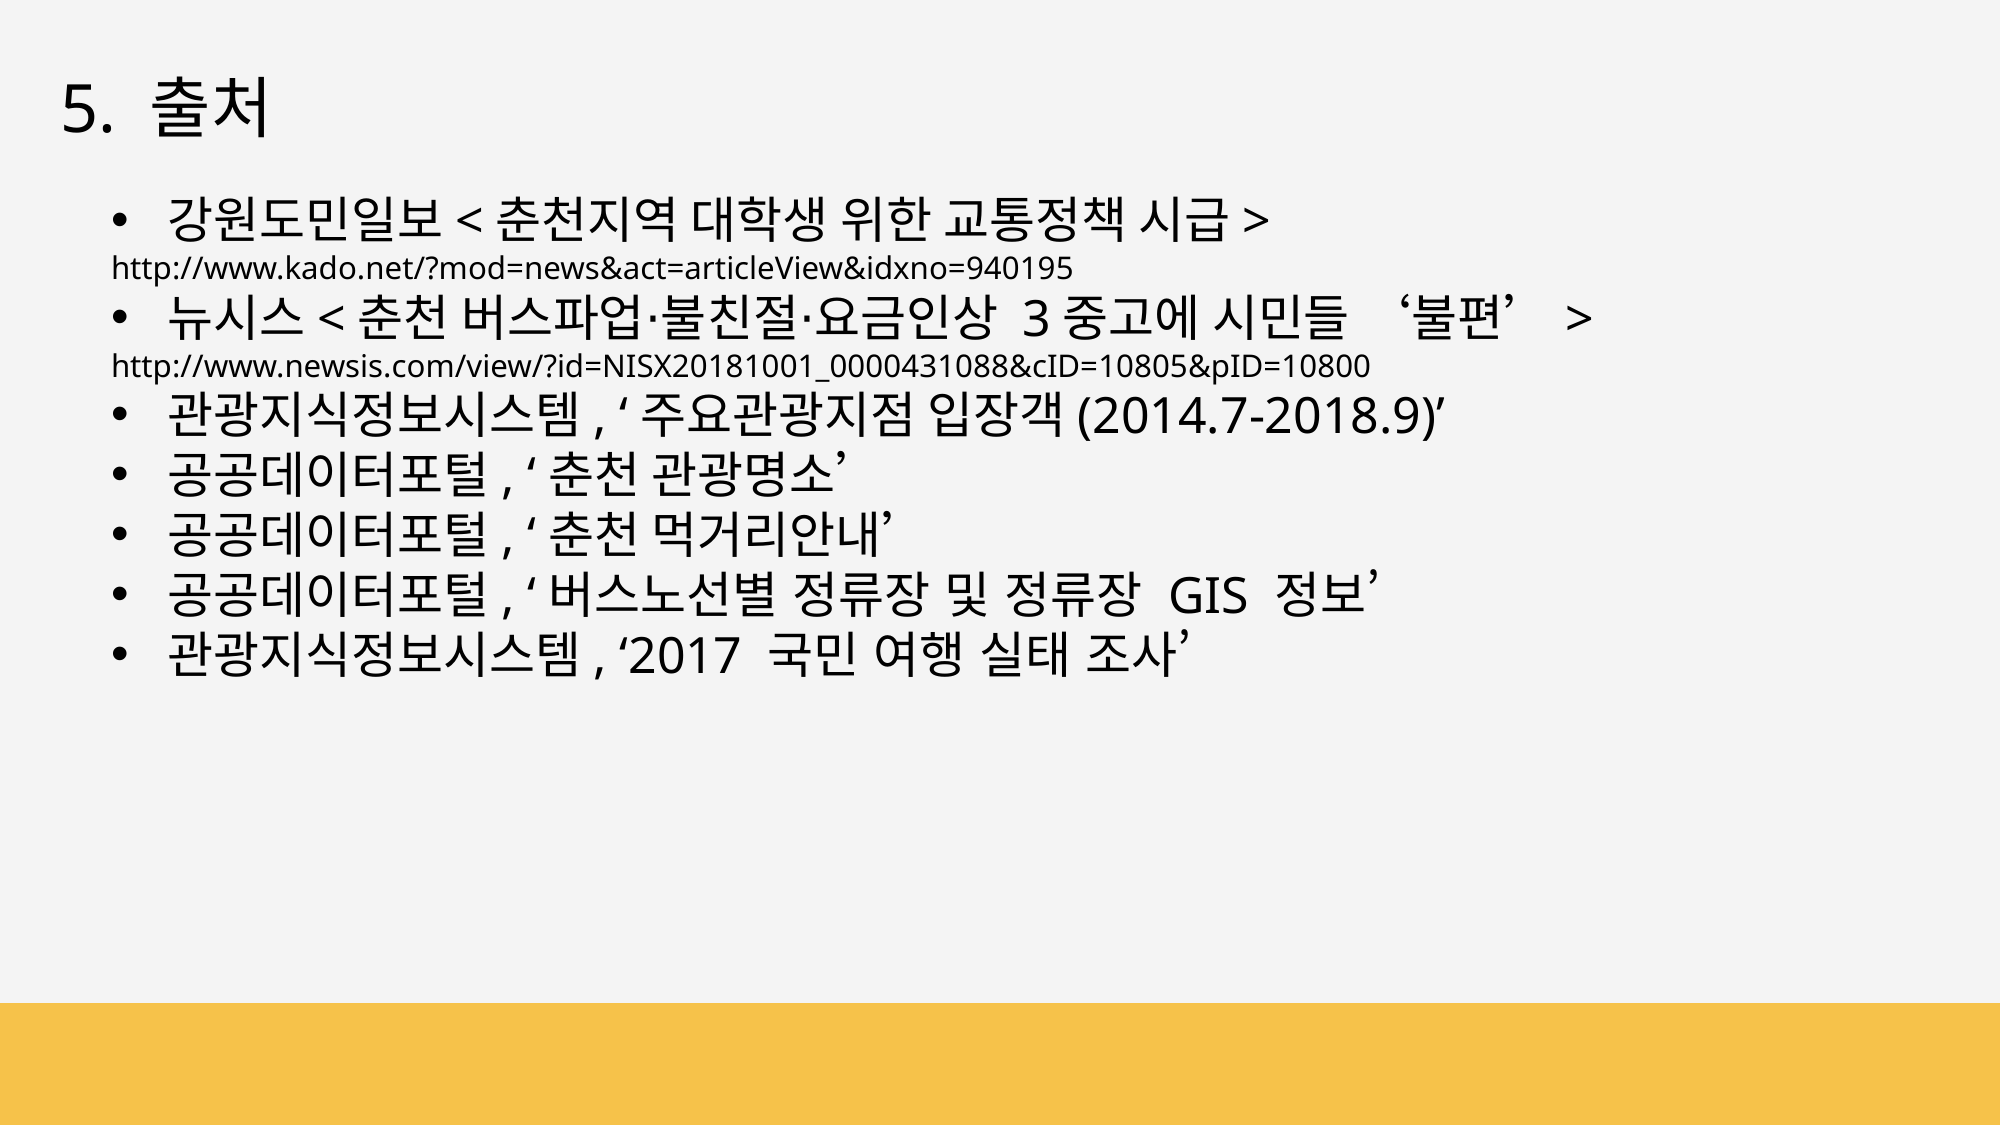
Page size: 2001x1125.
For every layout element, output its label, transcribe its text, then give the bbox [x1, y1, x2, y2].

text_box 5. 출처 [45, 67, 549, 189]
text_box 강원도민일보<춘천지역 대학생 위한 교통정책 시급> http://www.kado.net/?mod=news&act=articleView&idxno=940195 뉴시스<춘천 버스파업⋅불친절⋅요금인상 3중고에 시민들 ‘불편’> http://www.newsis.com/view/?id=NISX20181001_0000431088&cID=10805&pID=10800 관광지식정보시스템, ‘주요관광지점 입장객(2014.7-2018.9)’ 공공데이터포털, ‘춘천 관광명소’ 공공데이터포털, ‘춘천 먹거리안내’ 공공데이터포털, ‘버스노선별 정류장 및 정류장 GIS 정보’ 관광지식정보시스템, ‘2017 국민 여행 실태 조사’ [96, 181, 1888, 691]
